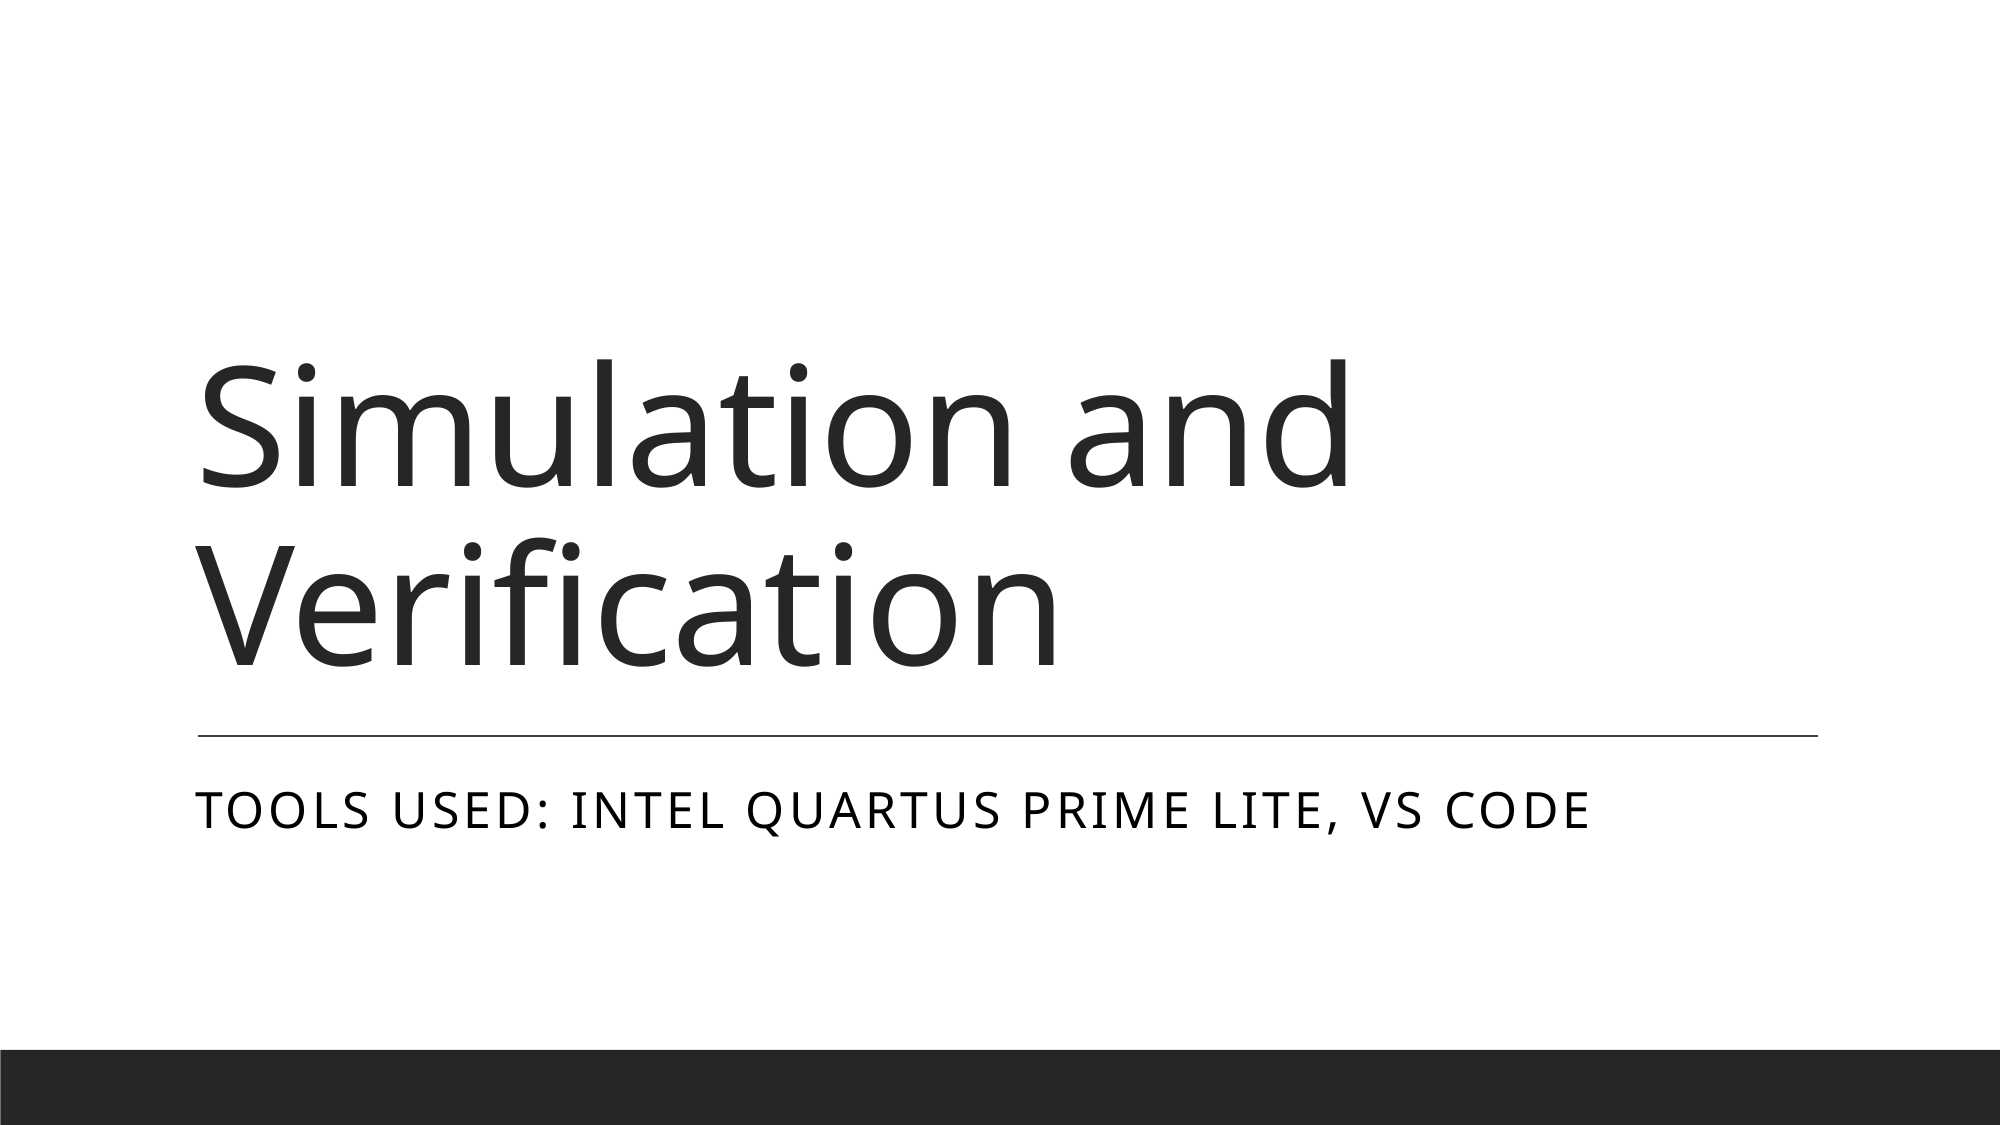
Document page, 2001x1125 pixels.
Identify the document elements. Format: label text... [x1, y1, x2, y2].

list Tools used: Intel Quartus Prime Lite, VS Code [180, 765, 1830, 953]
title Simulation and Verification [180, 124, 1830, 710]
